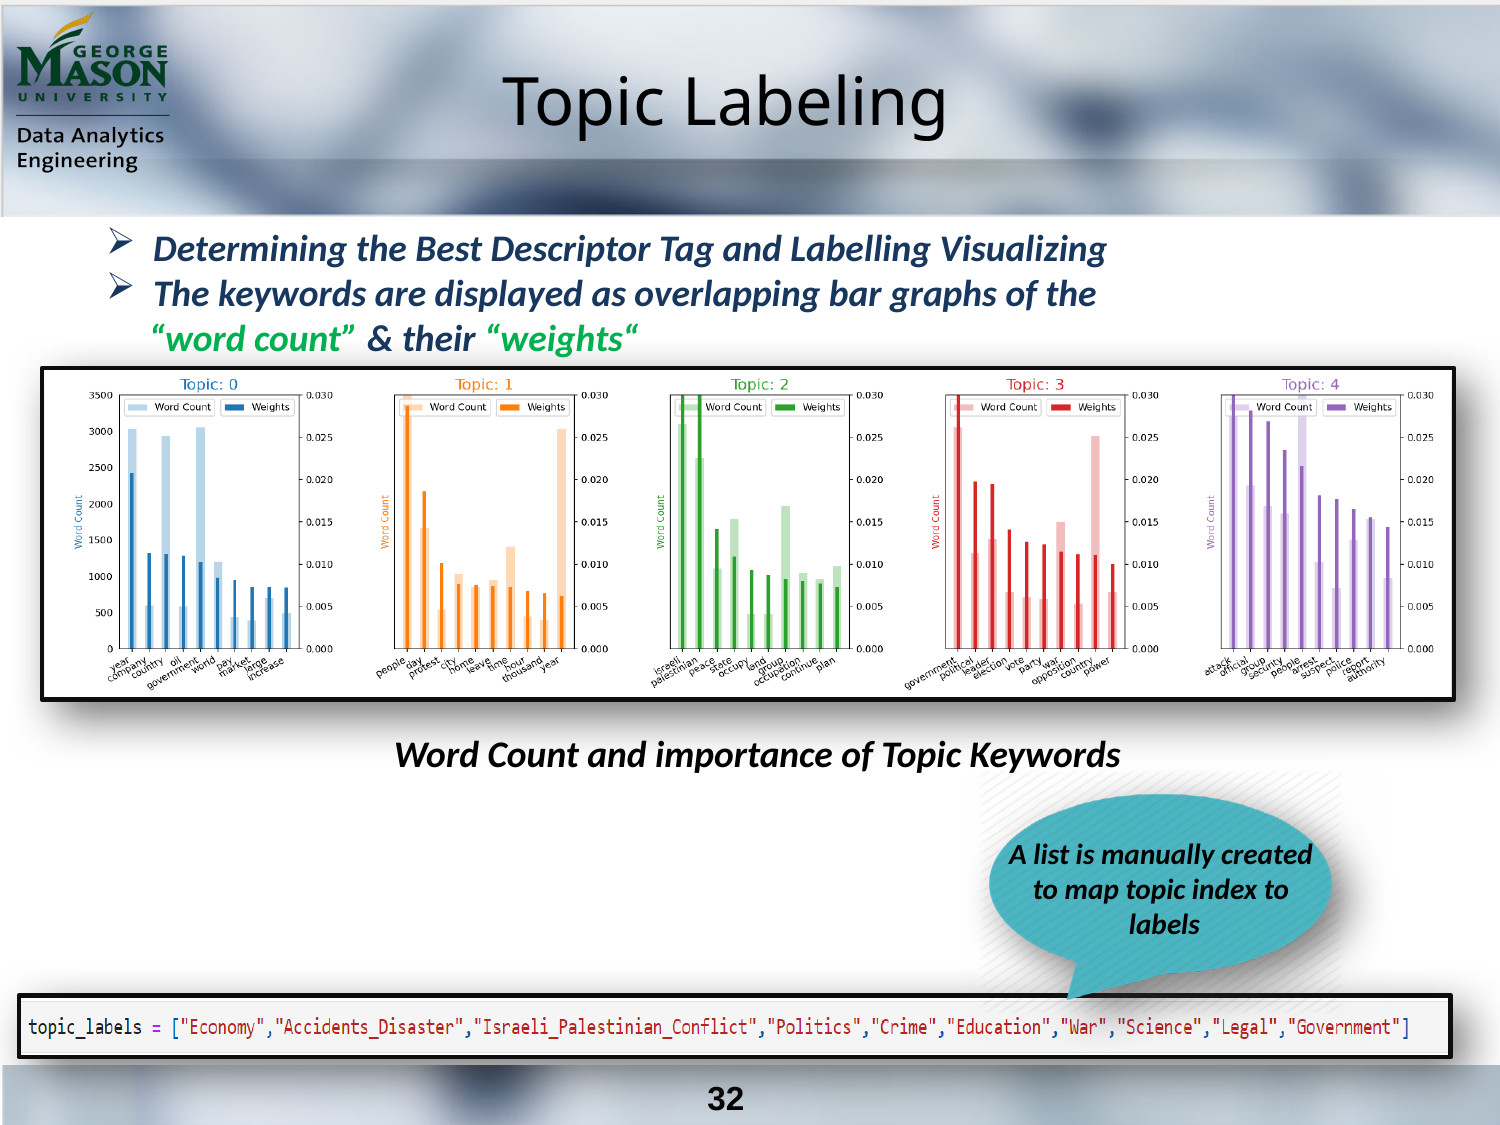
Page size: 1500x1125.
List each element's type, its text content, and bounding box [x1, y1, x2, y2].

text_box Determining the Best Descriptor Tag and Labelling Visualizing The keywords are displayed as overlapping bar graphs of the “word count” & their “weights“ [91, 225, 1500, 411]
picture [2, 1065, 1500, 1125]
picture [0, 0, 1500, 217]
picture [44, 370, 1452, 698]
text_box Word Count and importance of Topic Keywords [379, 752, 982, 783]
picture [21, 768, 1449, 1055]
